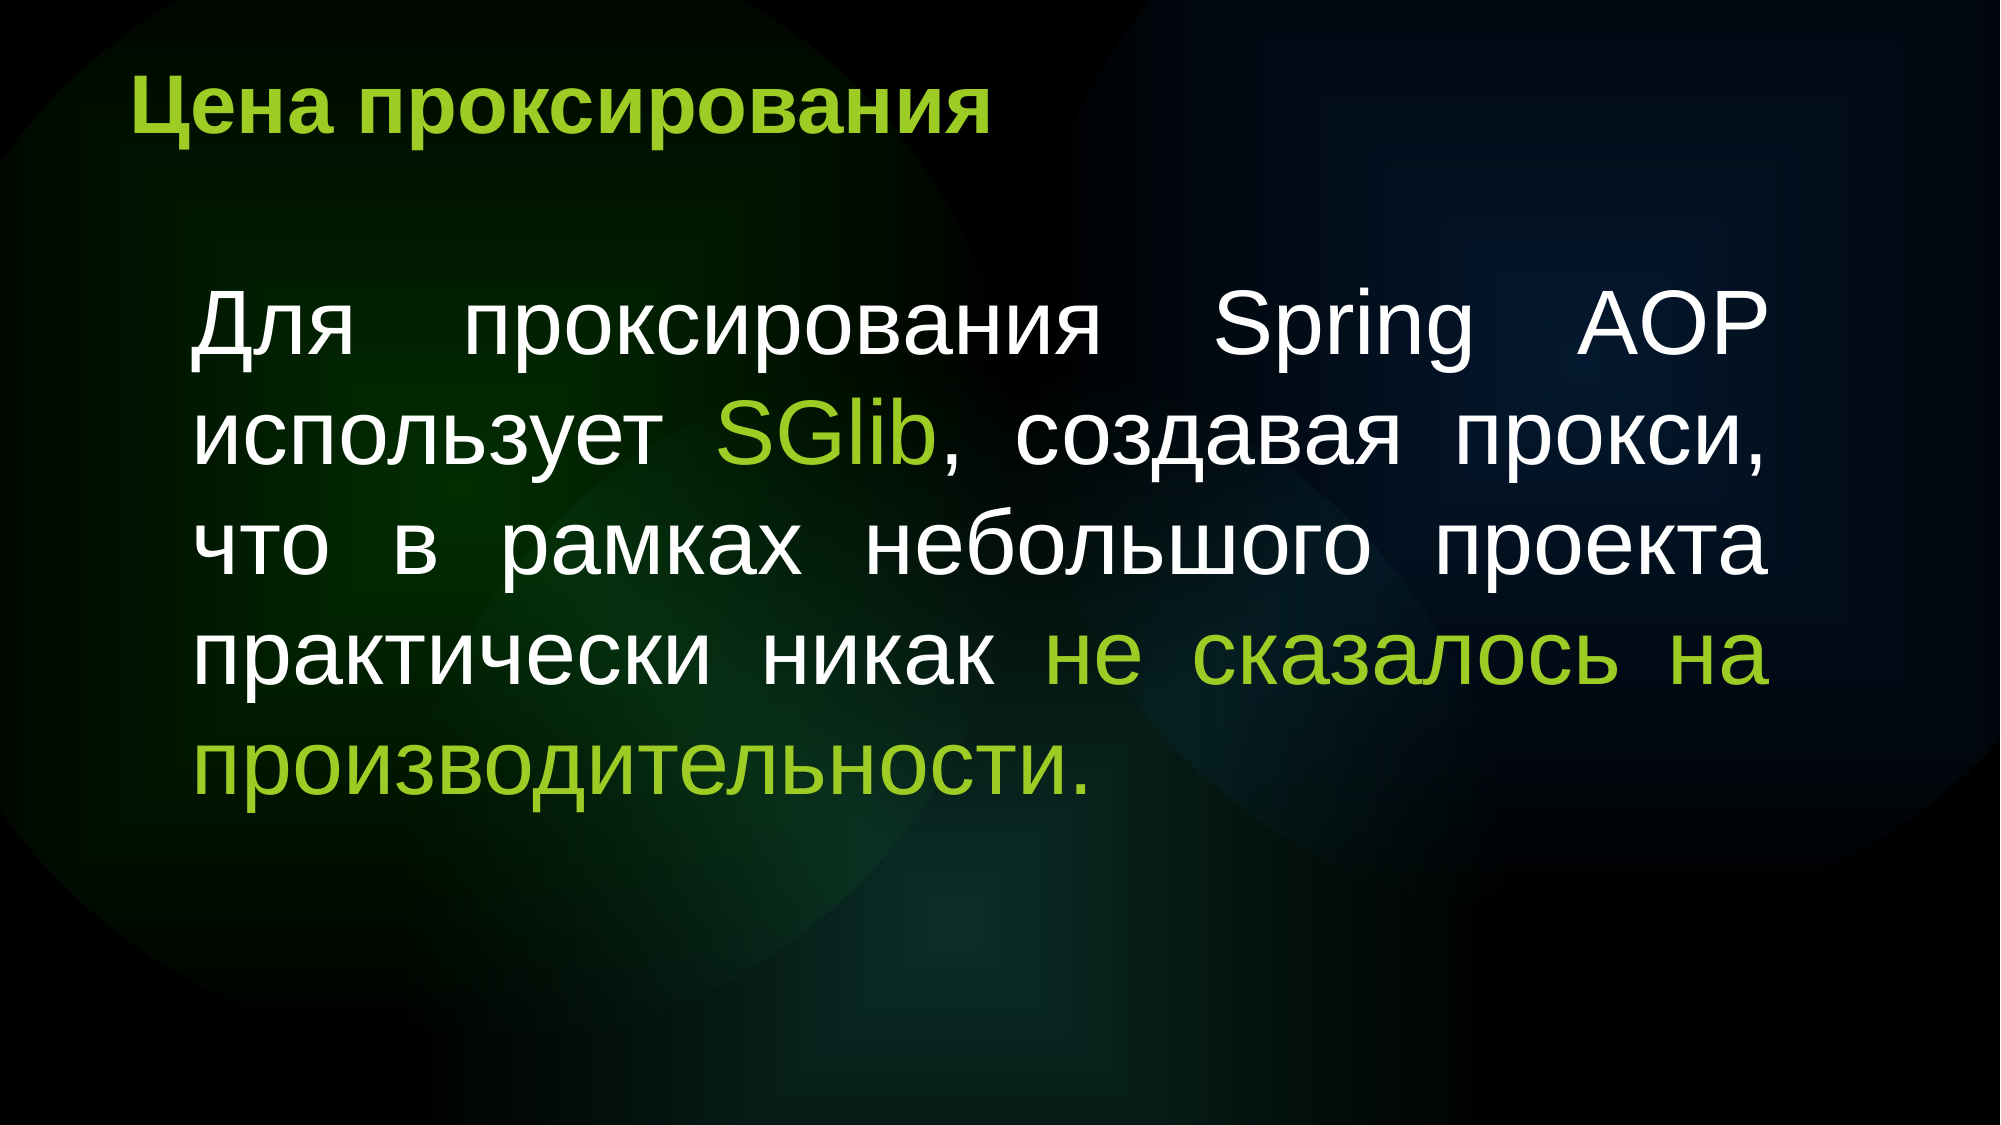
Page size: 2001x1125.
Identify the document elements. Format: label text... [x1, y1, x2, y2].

text_box Цена проксирования [124, 73, 1209, 153]
text_box Для проксирования Spring AOP использует SGlib, создавая прокси, что в рамках небольшого проекта практически никак не сказалось на производительности. [187, 258, 1775, 817]
